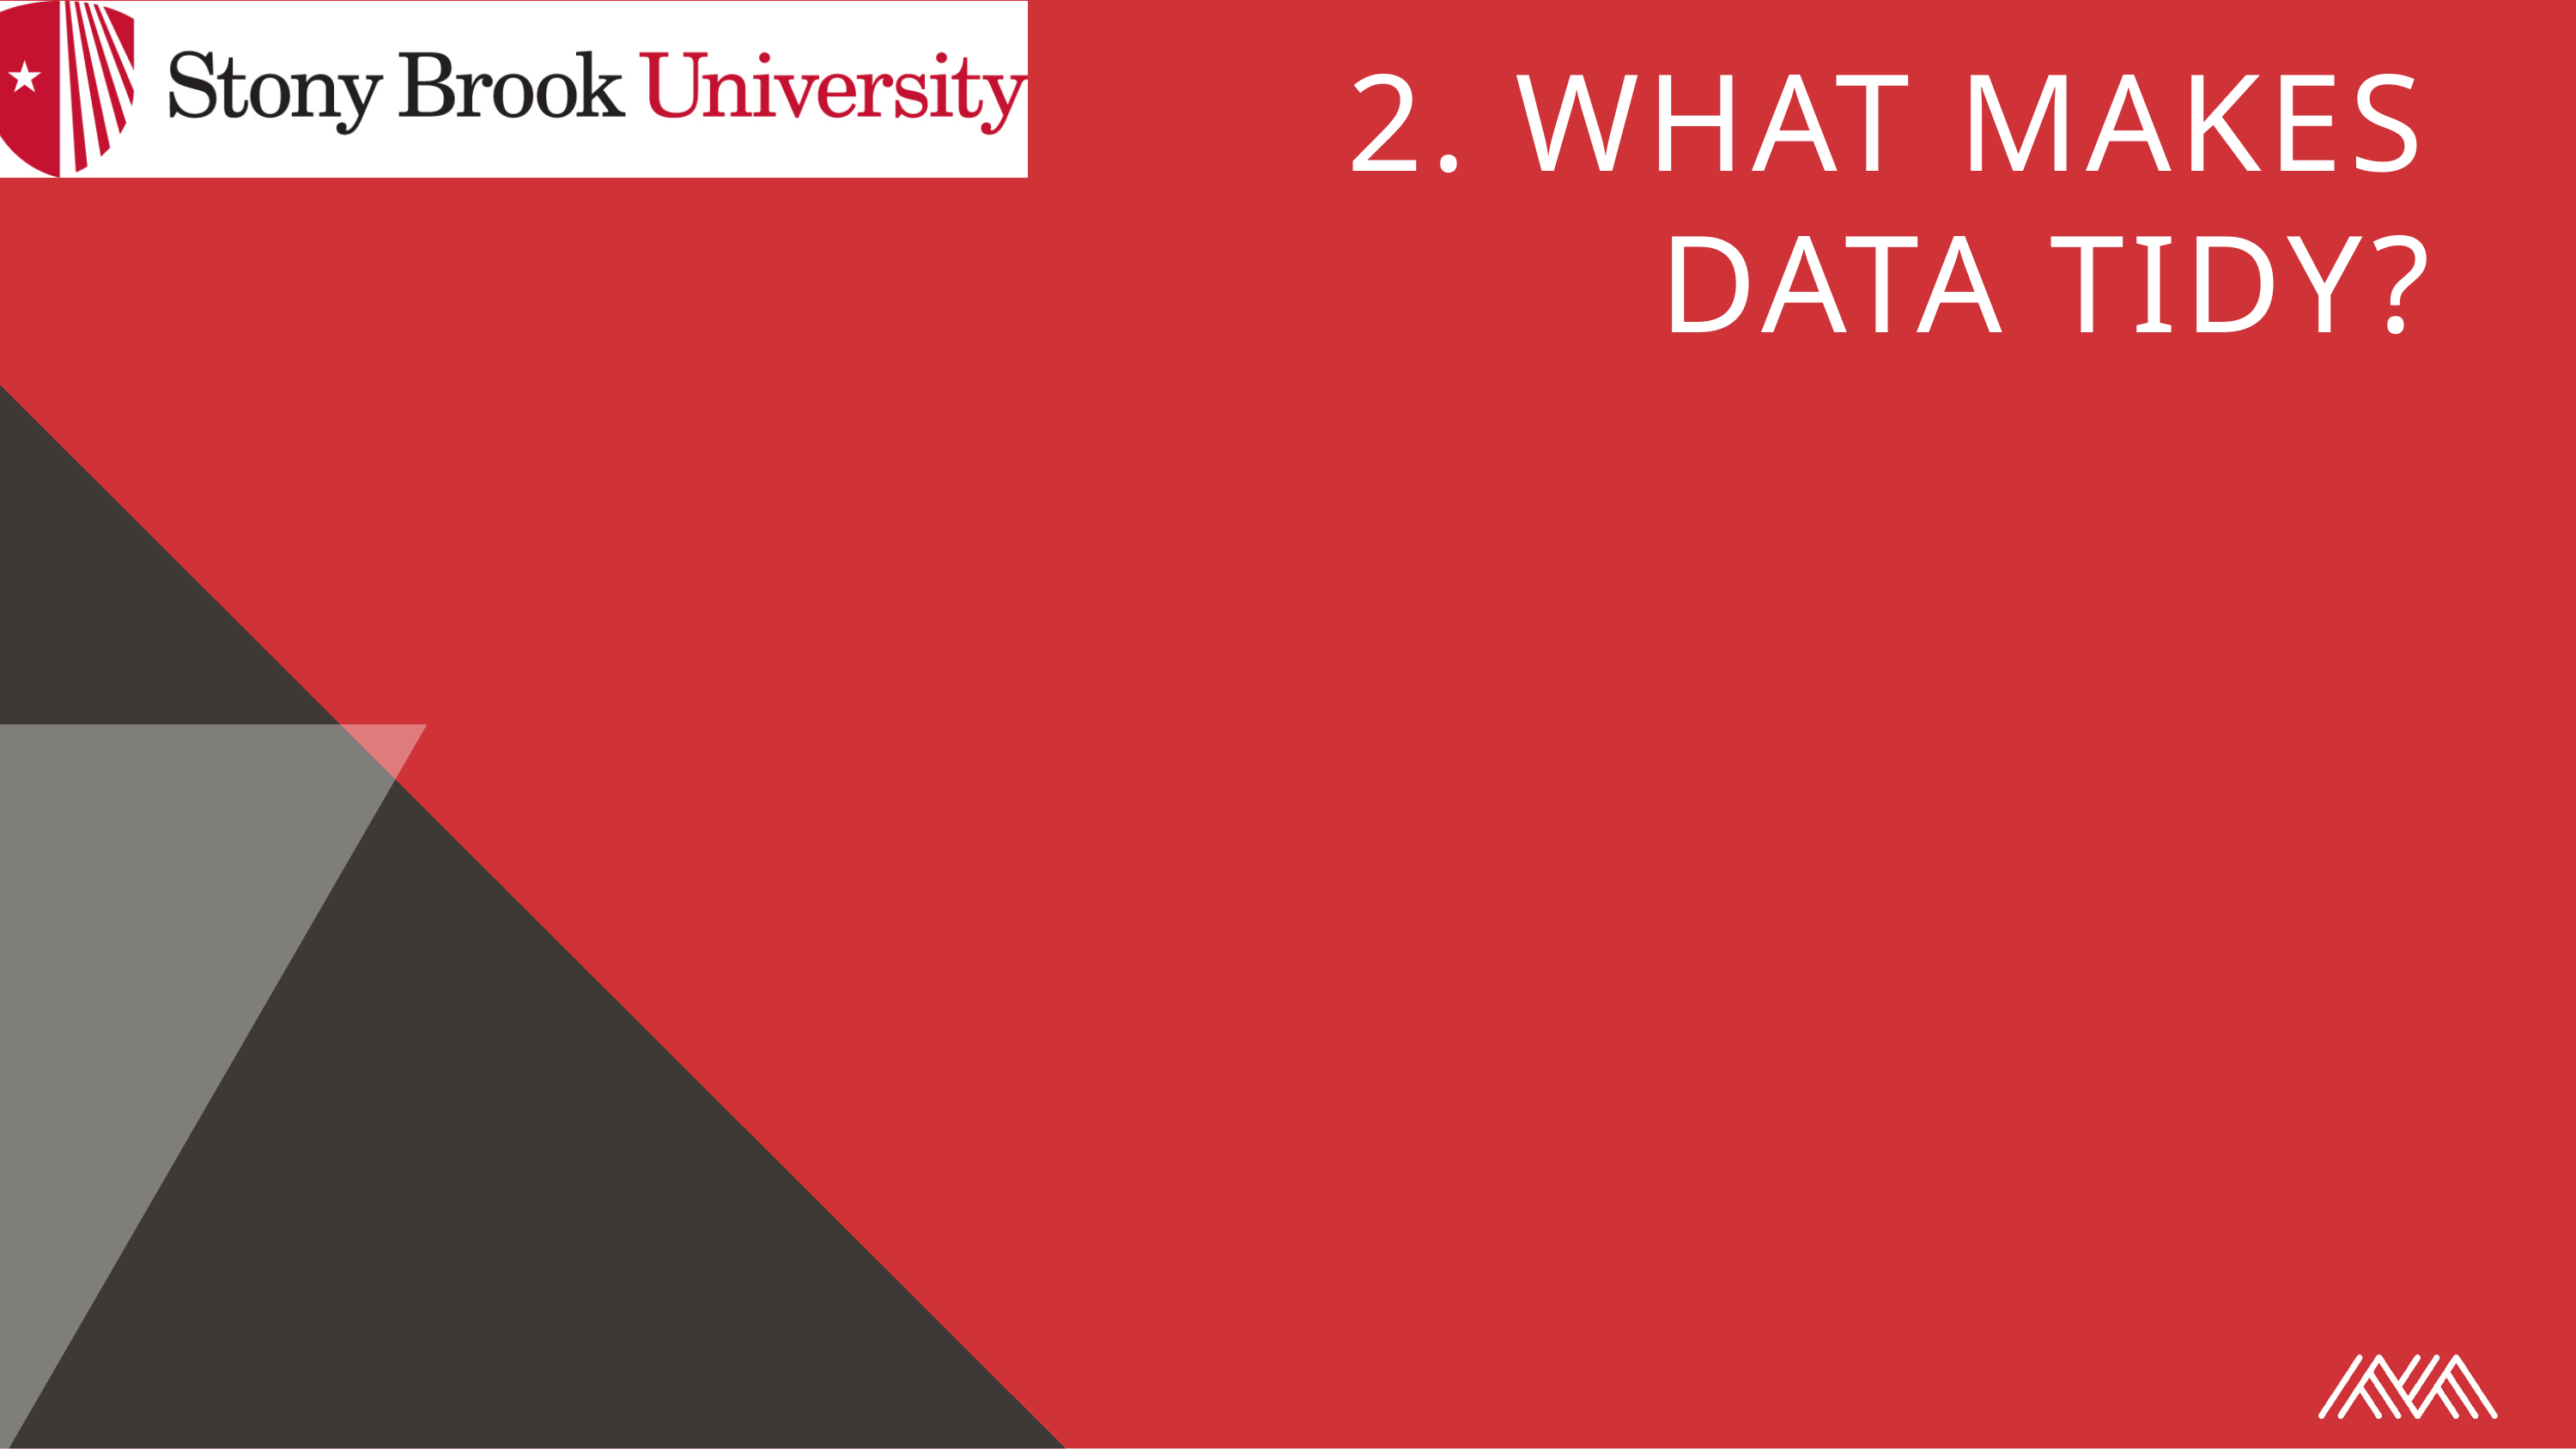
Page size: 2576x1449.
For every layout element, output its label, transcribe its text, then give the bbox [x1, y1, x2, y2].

text_box [0, 0, 2576, 1449]
picture [0, 1, 1028, 178]
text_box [0, 724, 428, 1449]
text_box 2. WHAT MAKES DATA TIDY? [1079, 37, 2432, 360]
picture [2267, 1303, 2551, 1449]
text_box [0, 385, 1066, 1449]
